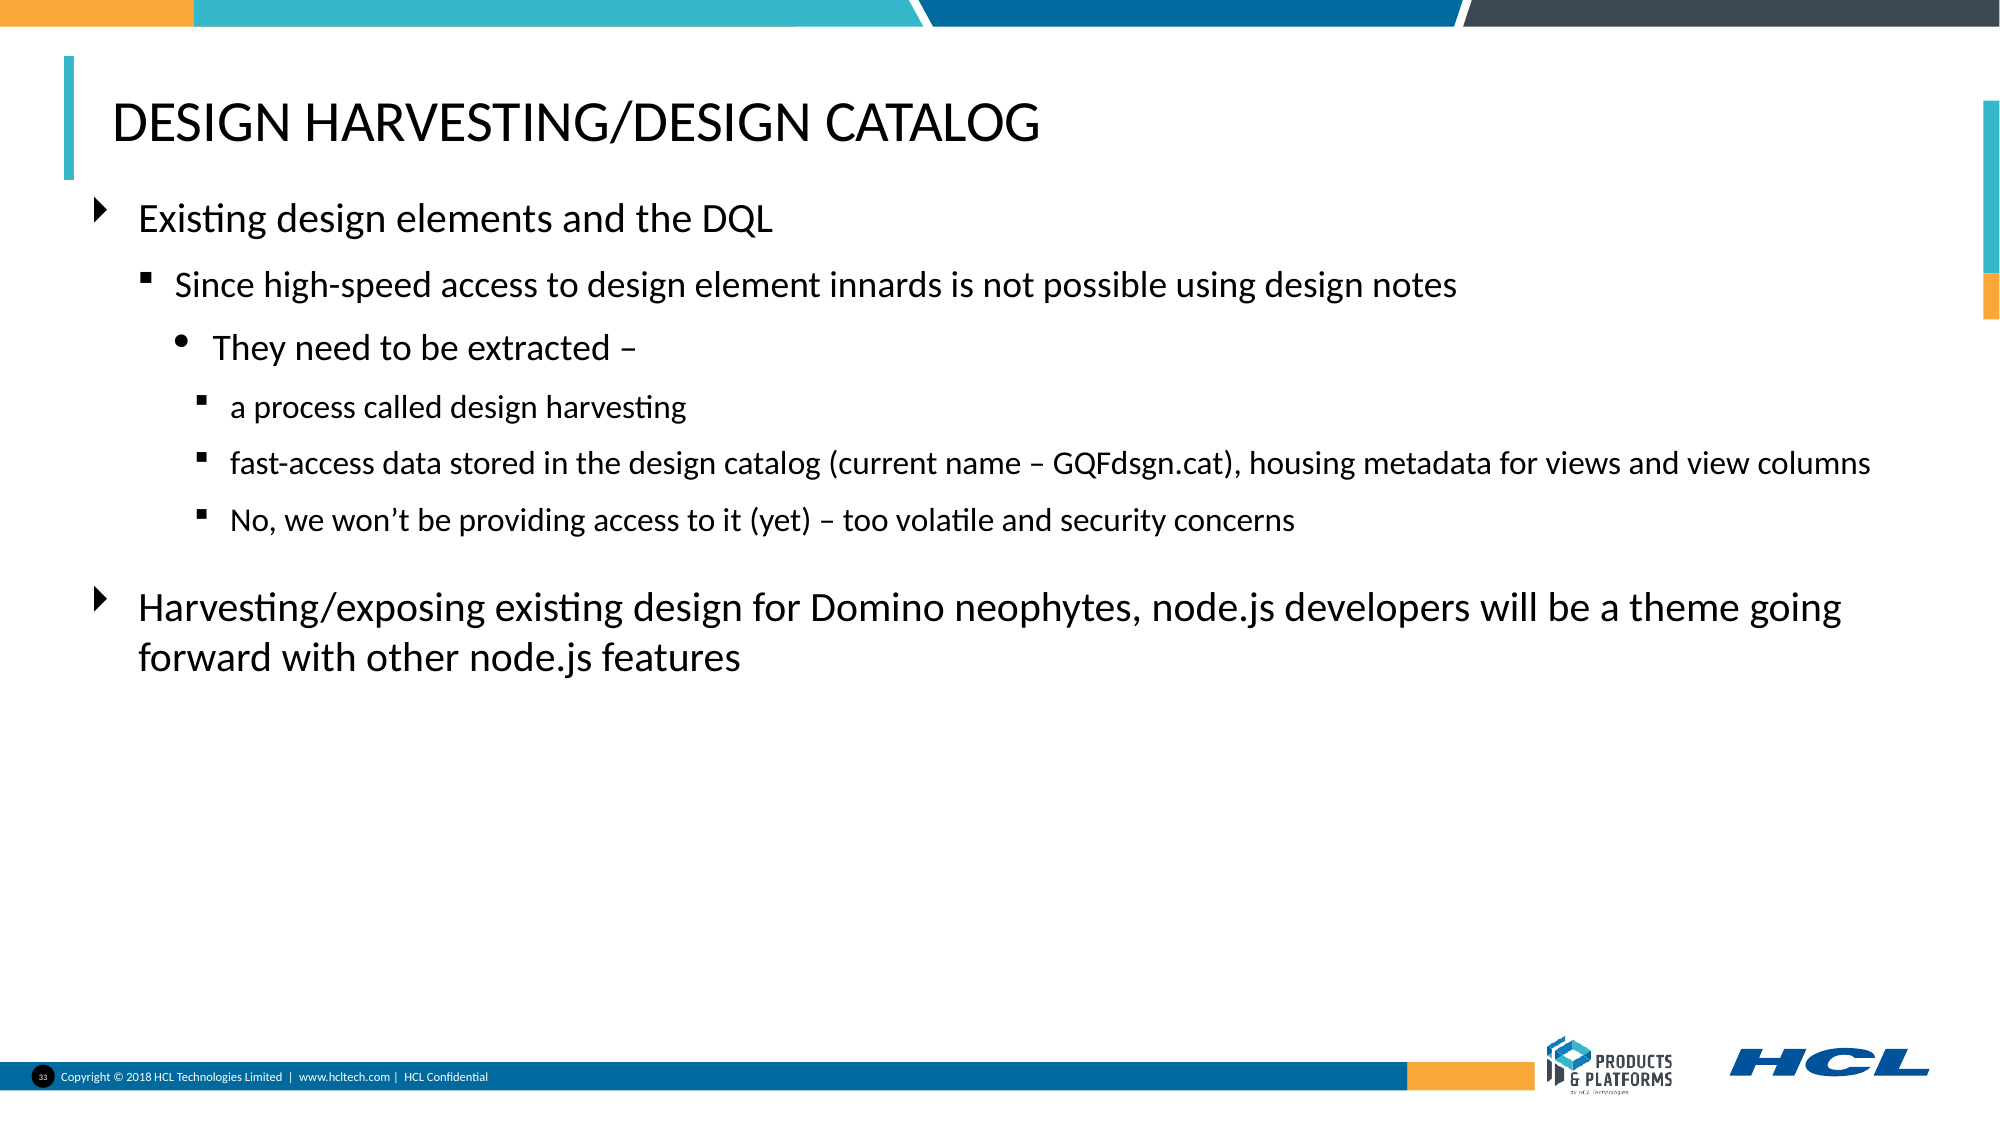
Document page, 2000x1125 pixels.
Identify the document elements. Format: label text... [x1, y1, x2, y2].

title Design Harvesting/Design Catalog [76, 55, 1933, 180]
picture [1547, 1035, 1672, 1095]
list Existing design elements and the DQL Since high-speed access to design element innards is not possible using design notes They need to be extracted – a process called design harvesting fast-access data stored in the design catalog (current name – GQFdsgn.cat), housing metadata for views and view columns No, we won’t be providing access to it (yet) – too volatile and security concerns Harvesting/exposing existing design for Domino neophytes, node.js developers will be a theme going forward with other node.js features [66, 183, 1933, 1000]
